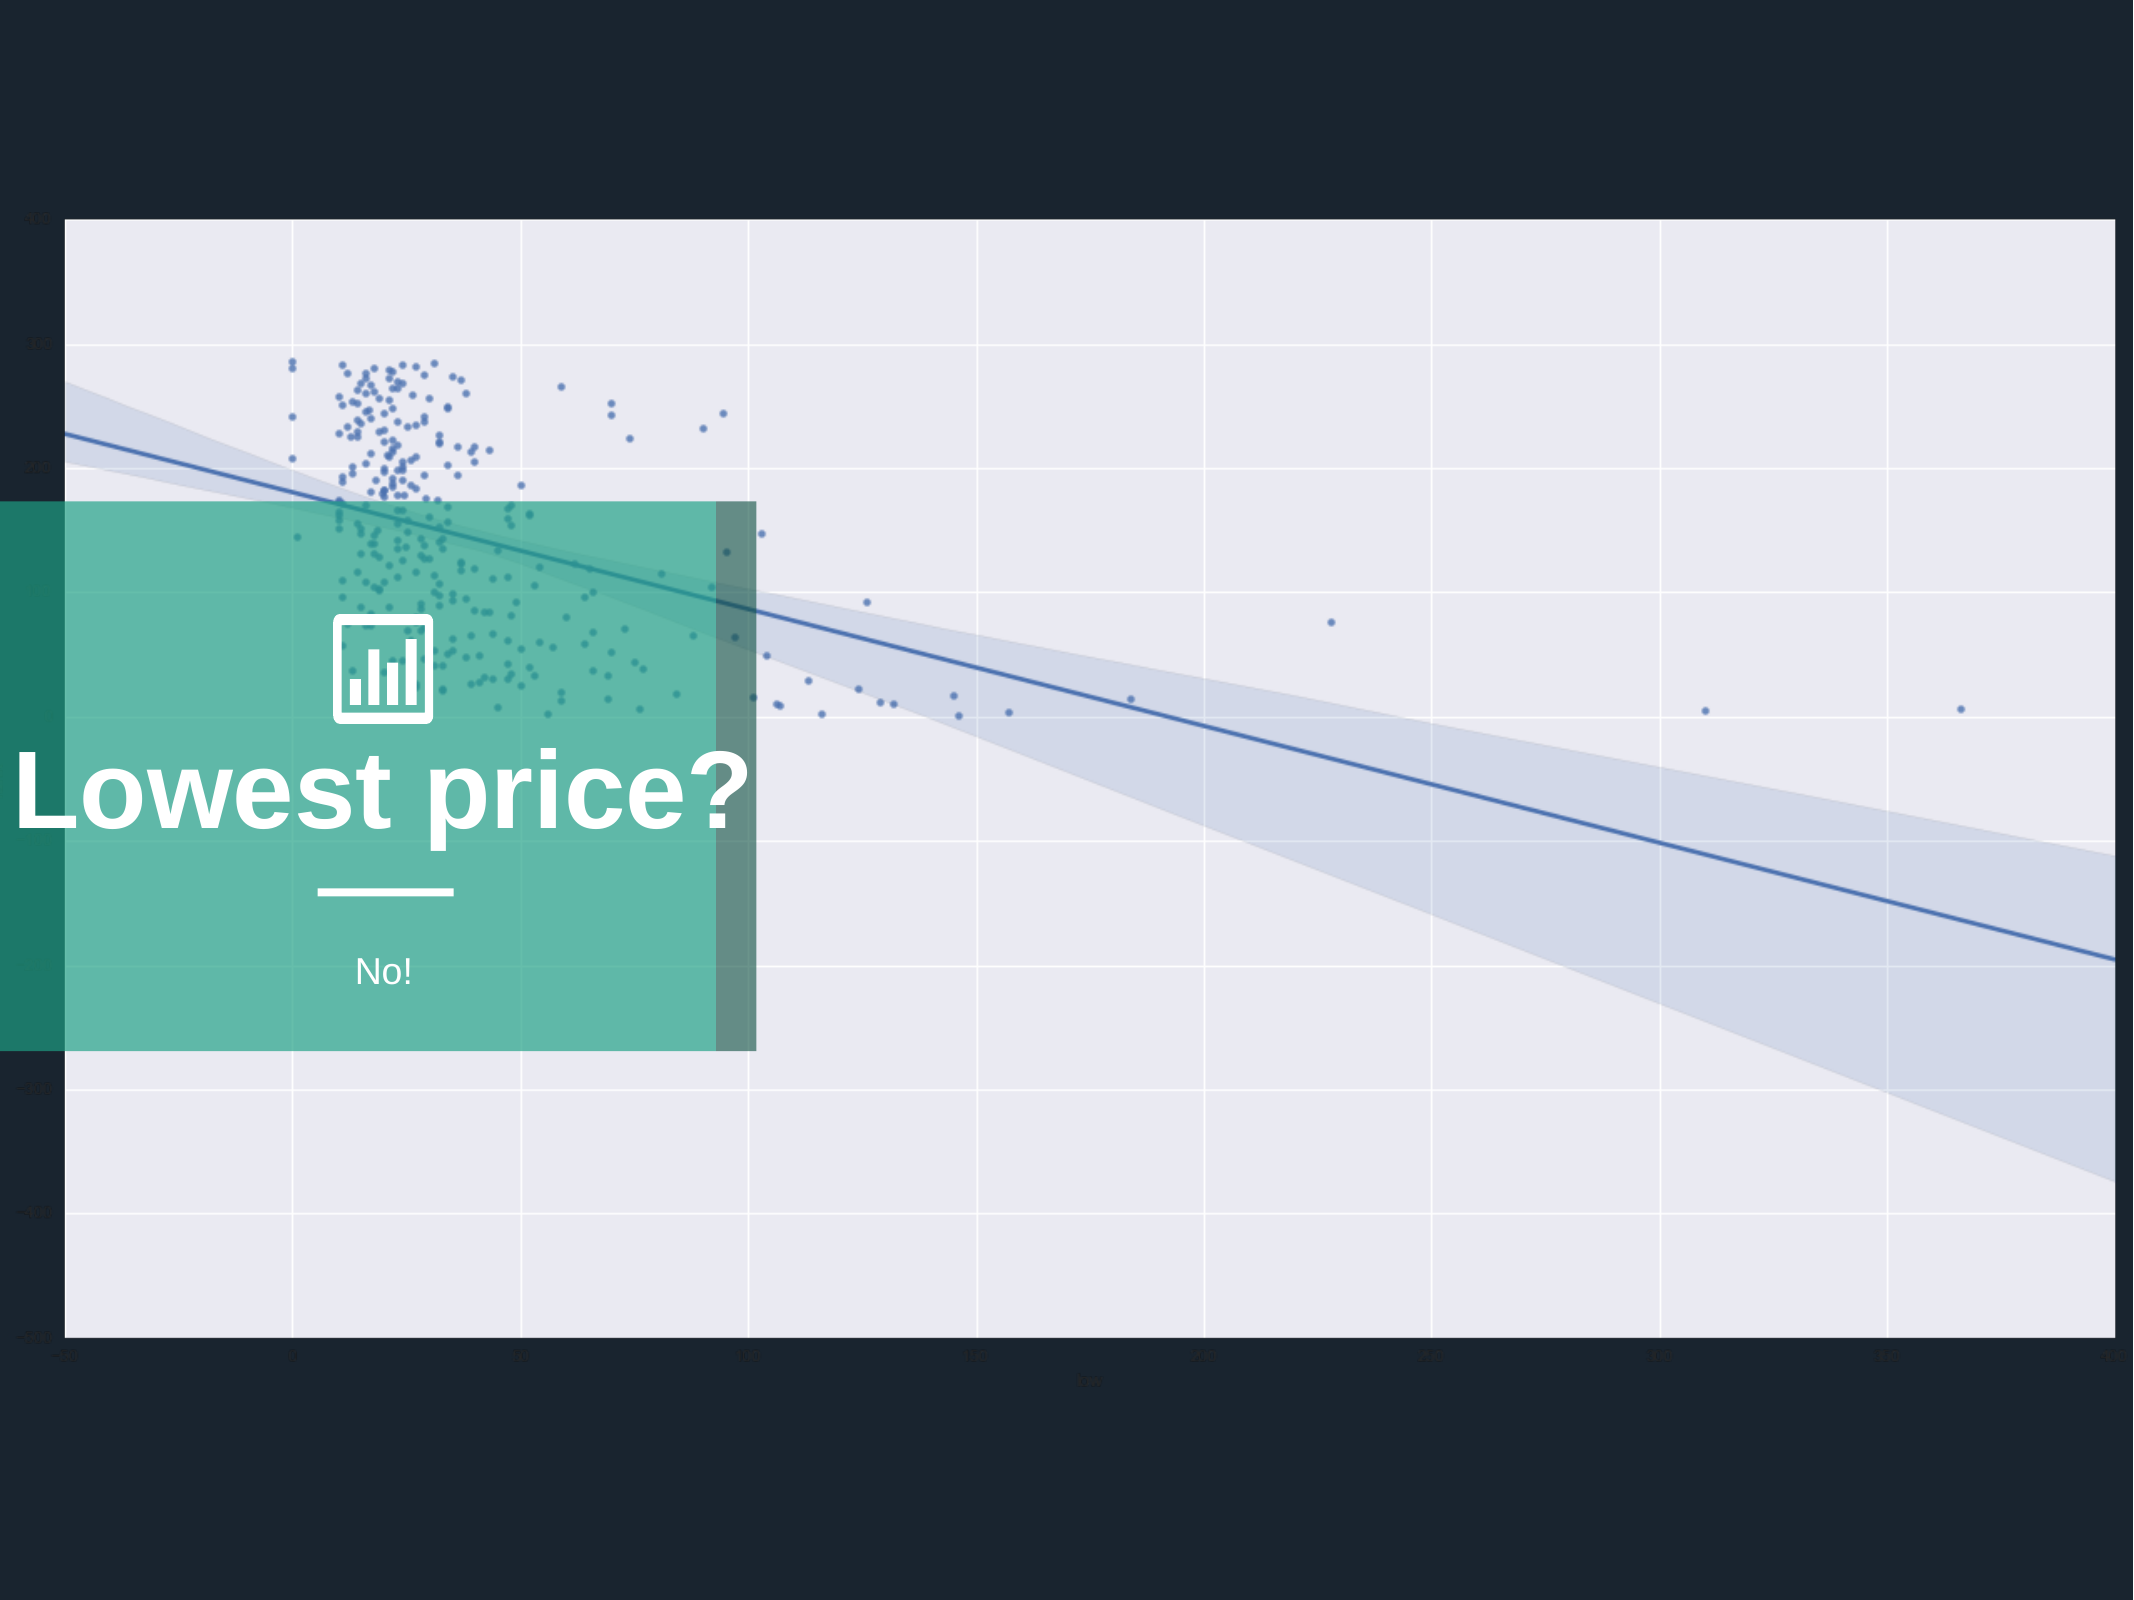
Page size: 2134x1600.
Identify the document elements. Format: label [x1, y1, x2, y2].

picture [0, 201, 2134, 1403]
text_box [0, 714, 925, 1003]
